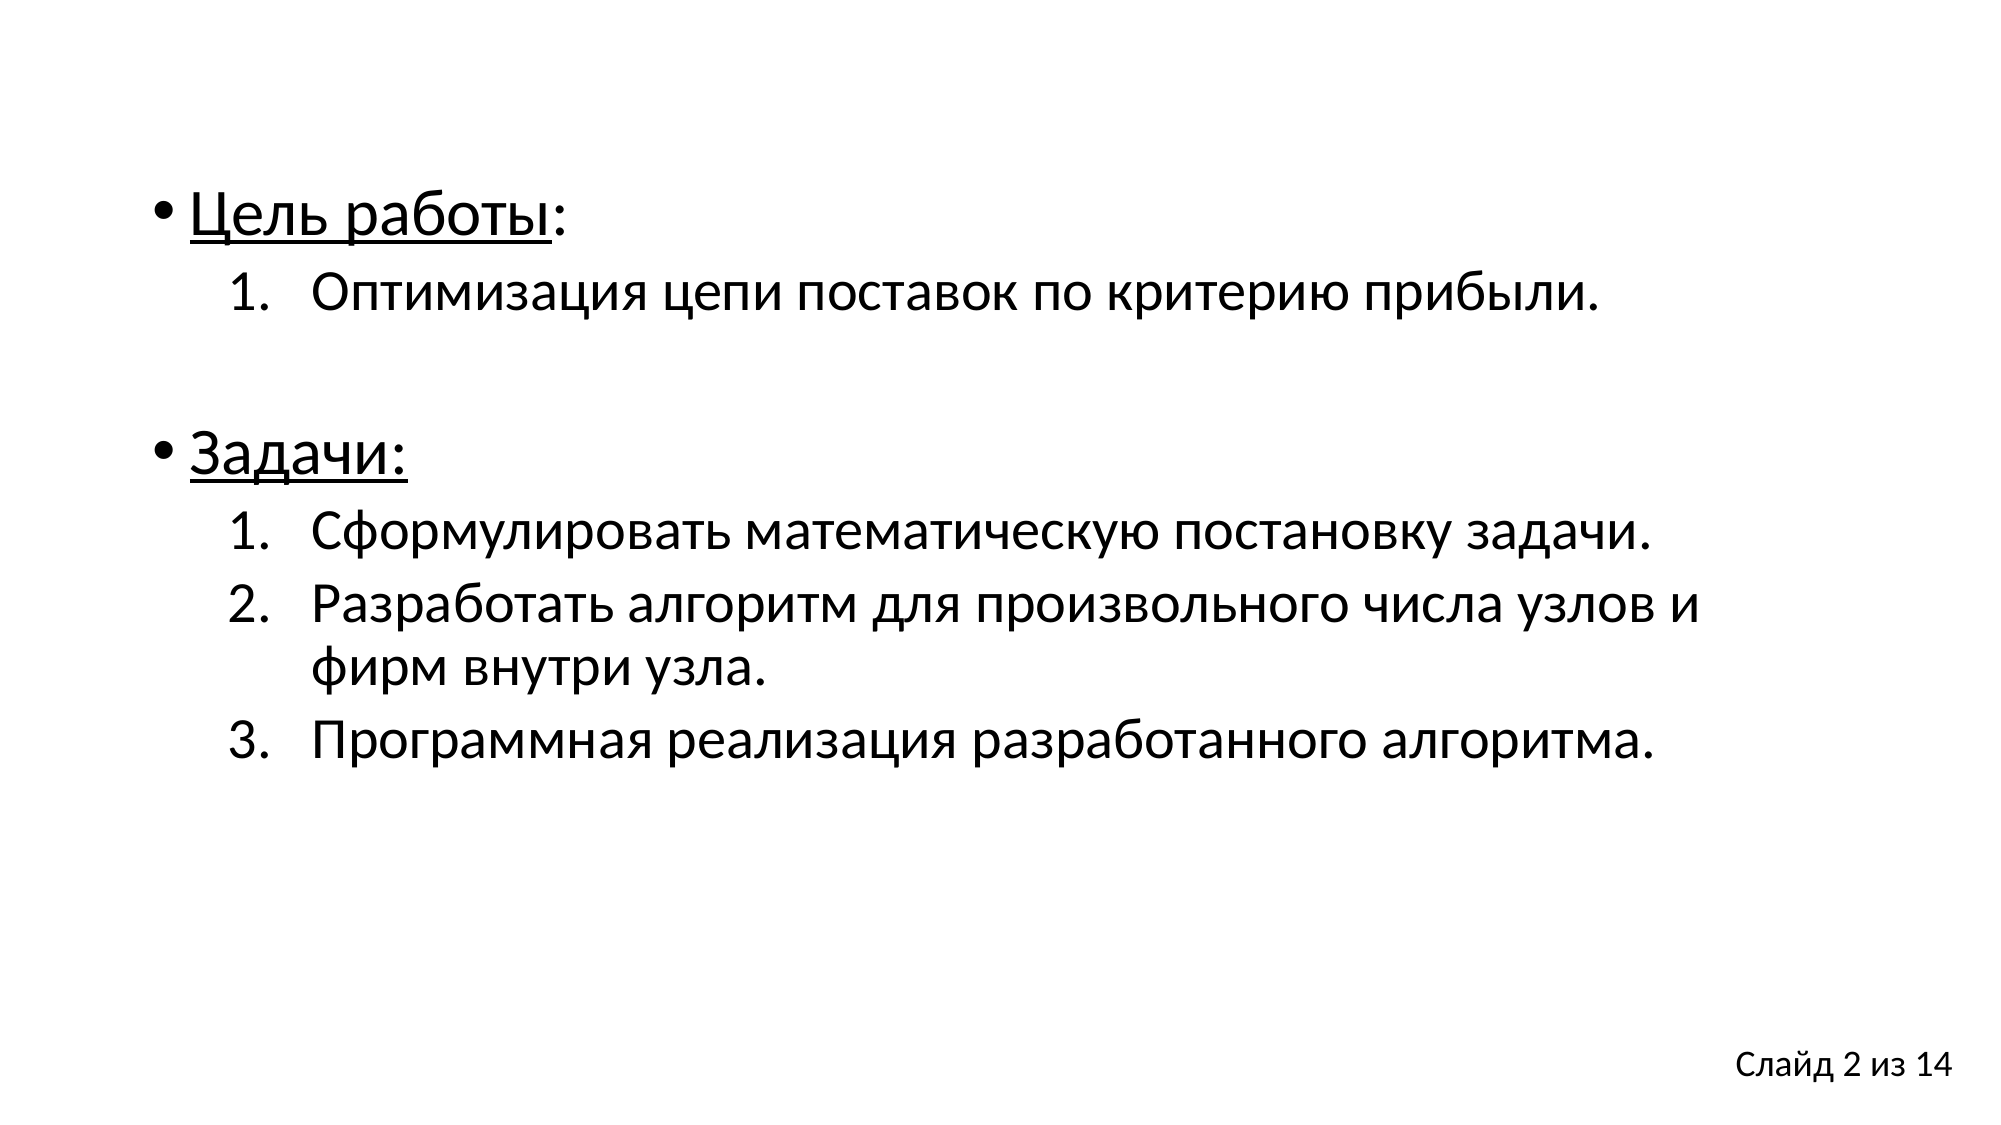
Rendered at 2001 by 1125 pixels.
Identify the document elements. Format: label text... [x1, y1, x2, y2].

list Цель работы: Оптимизация цепи поставок по критерию прибыли. Задачи: Сформулировать математическую постановку задачи. Разработать алгоритм для произвольного числа узлов и фирм внутри узла. Программная реализация разработанного алгоритма. [137, 170, 1863, 836]
text_box Слайд 2 из 14 [1720, 1031, 1994, 1125]
